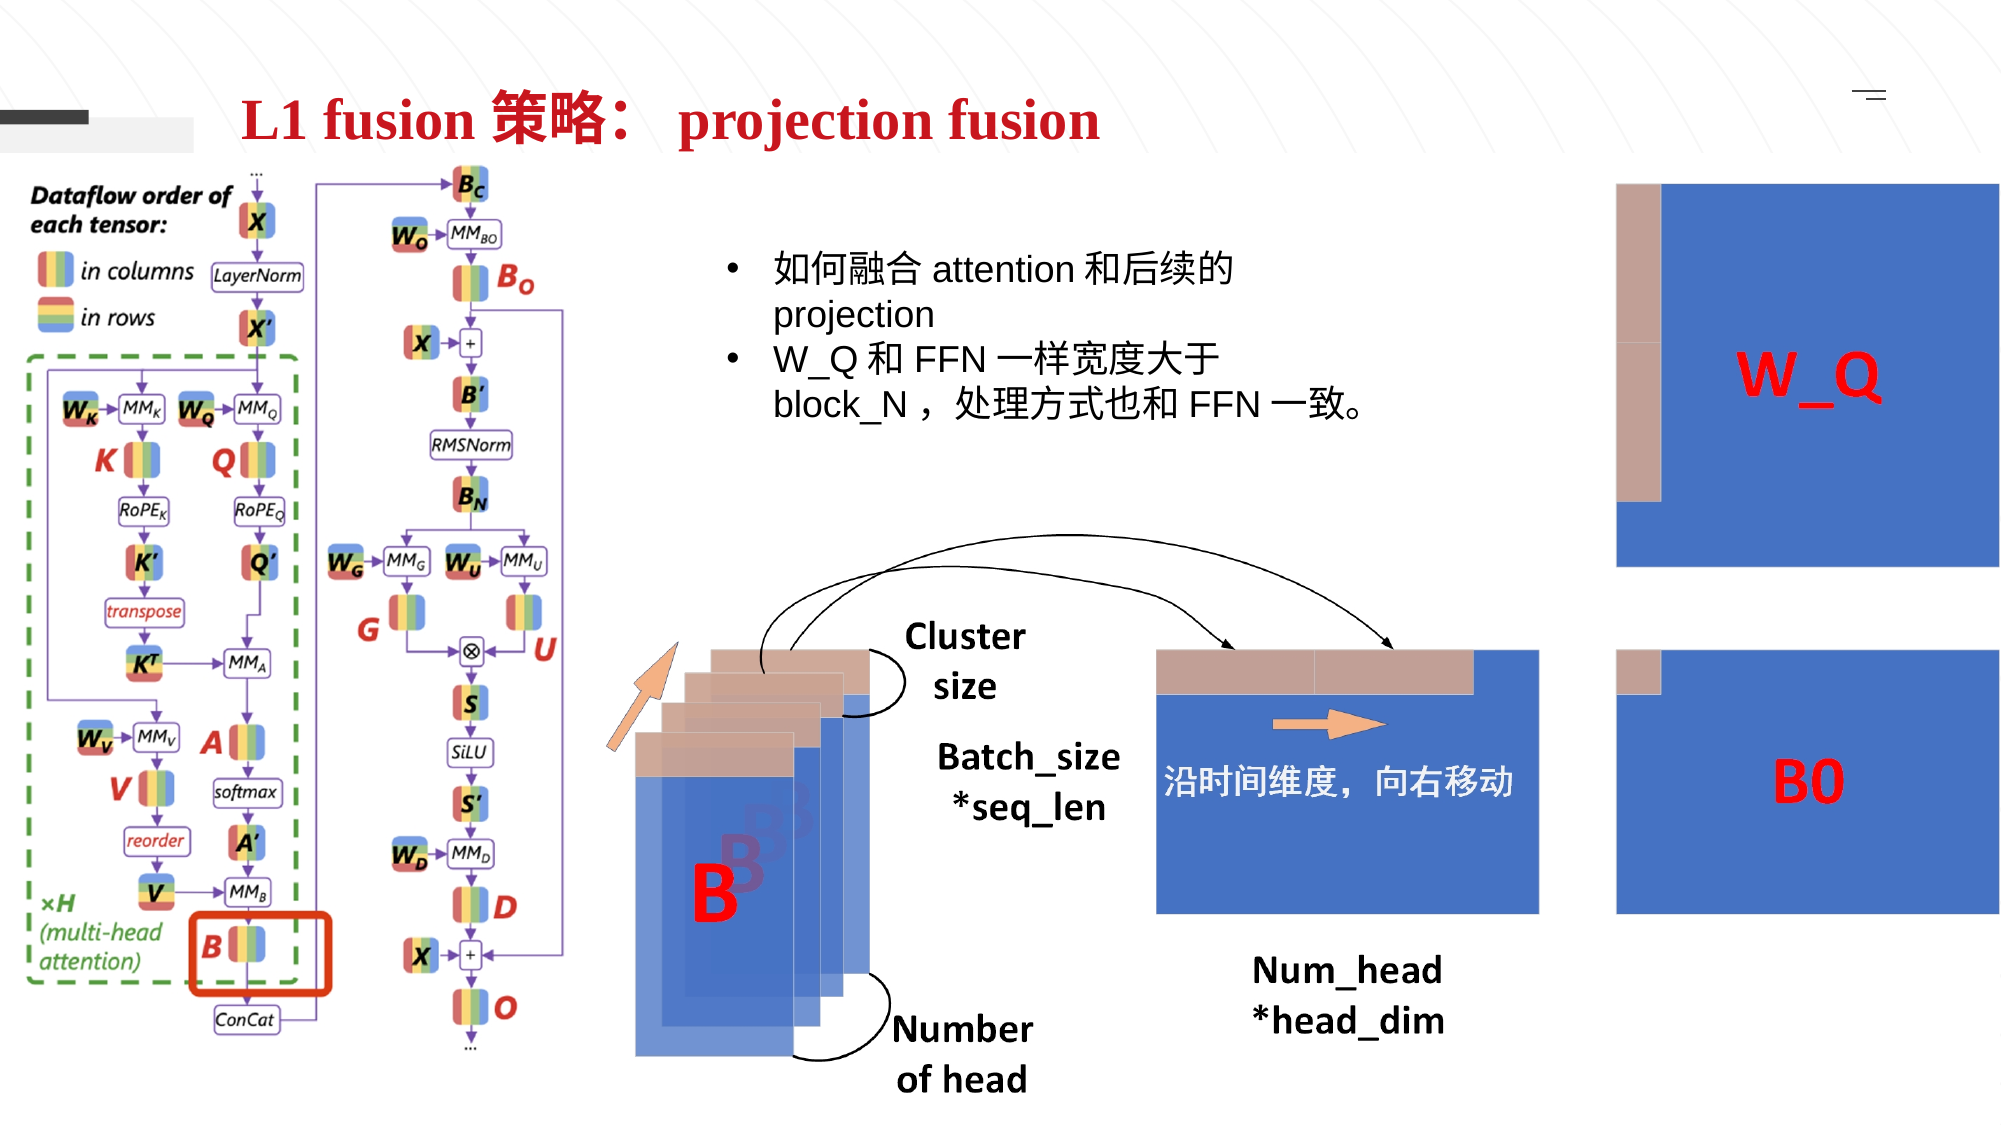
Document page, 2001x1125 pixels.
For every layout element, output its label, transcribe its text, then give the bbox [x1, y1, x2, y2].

text_box L1 fusion策略：projection fusion [226, 74, 1169, 153]
picture [0, 153, 2000, 1125]
